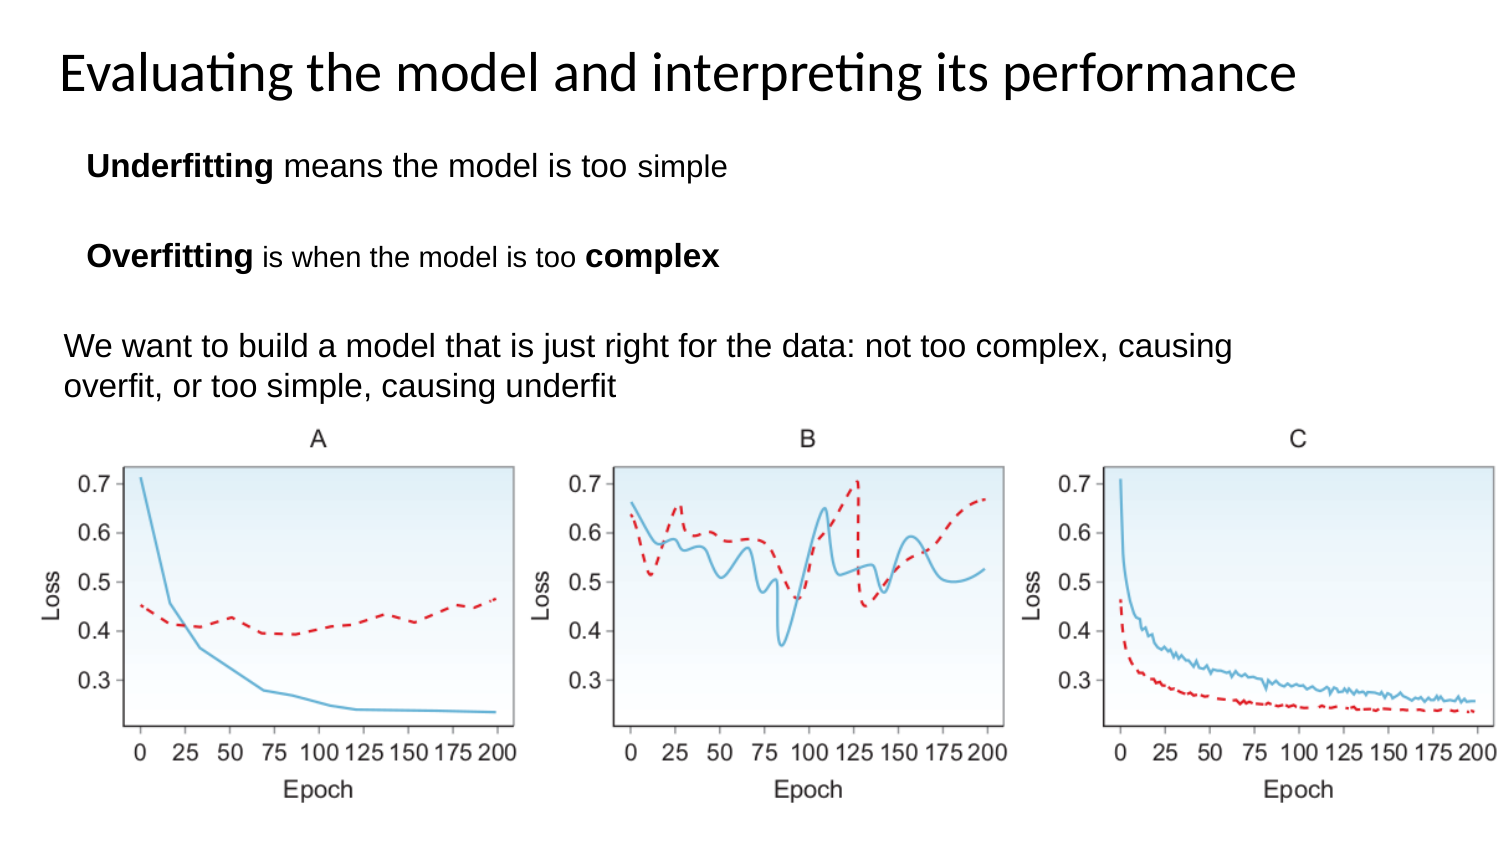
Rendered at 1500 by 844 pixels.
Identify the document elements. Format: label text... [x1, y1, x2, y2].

picture [1, 424, 1500, 819]
text_box Overfitting is when the model is too complex [71, 219, 846, 289]
text_box Underfitting means the model is too simple [71, 128, 783, 199]
text_box Evaluating the model and interpreting its performance [48, 0, 1456, 139]
text_box We want to build a model that is just right for the data: not too complex, causing overfit, or too simple, causing underfit [48, 309, 1345, 420]
